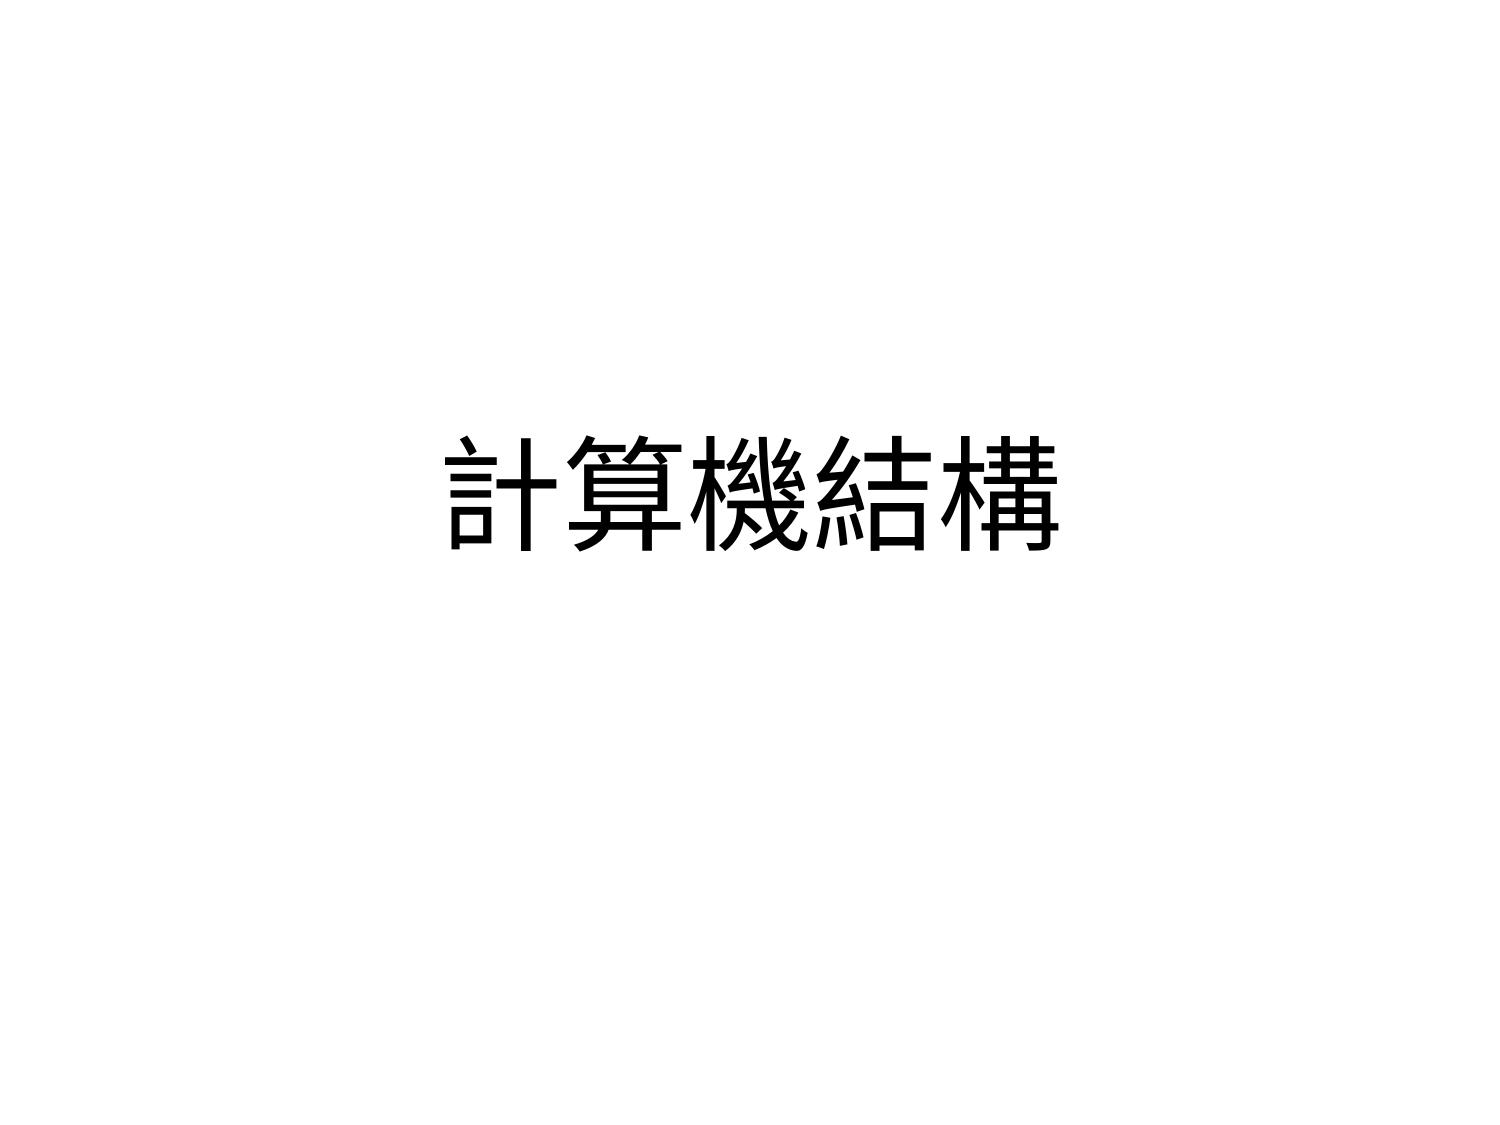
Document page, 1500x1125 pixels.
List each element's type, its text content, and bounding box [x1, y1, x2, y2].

title 計算機結構 [112, 184, 1388, 576]
